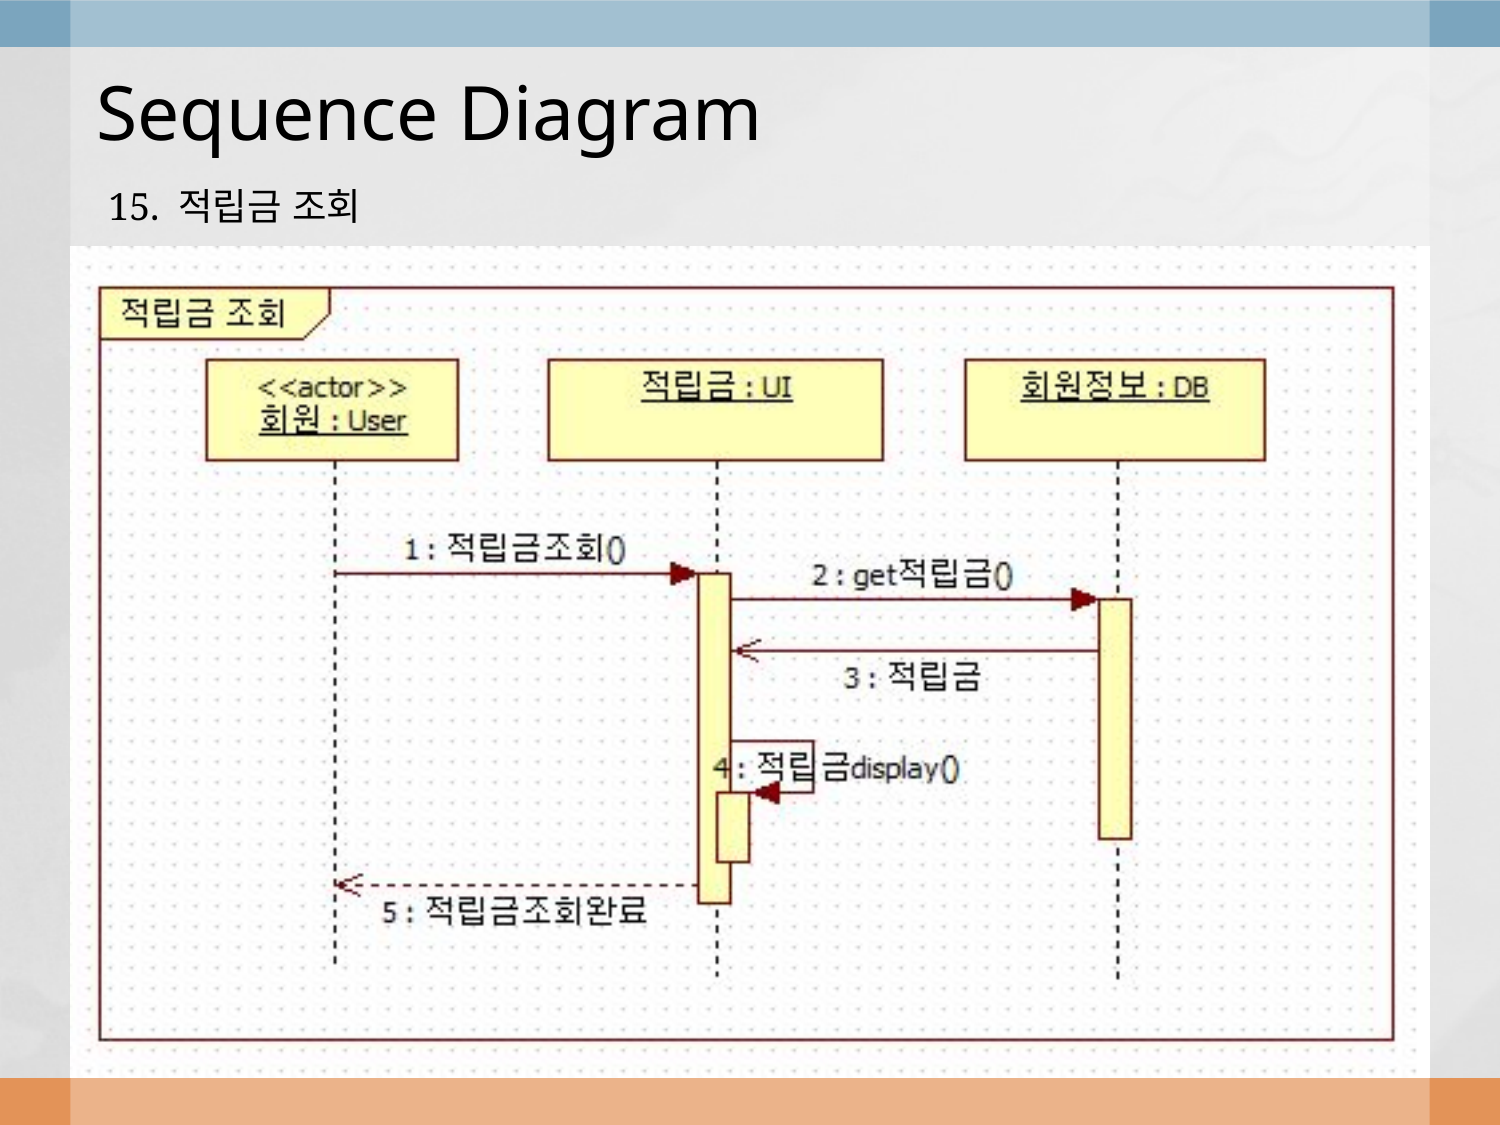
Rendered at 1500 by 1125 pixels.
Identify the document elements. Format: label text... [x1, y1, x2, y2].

text_box 15. 적립금 조회 [93, 175, 1114, 236]
picture [70, 246, 1430, 1079]
text_box Sequence Diagram [81, 58, 1418, 164]
